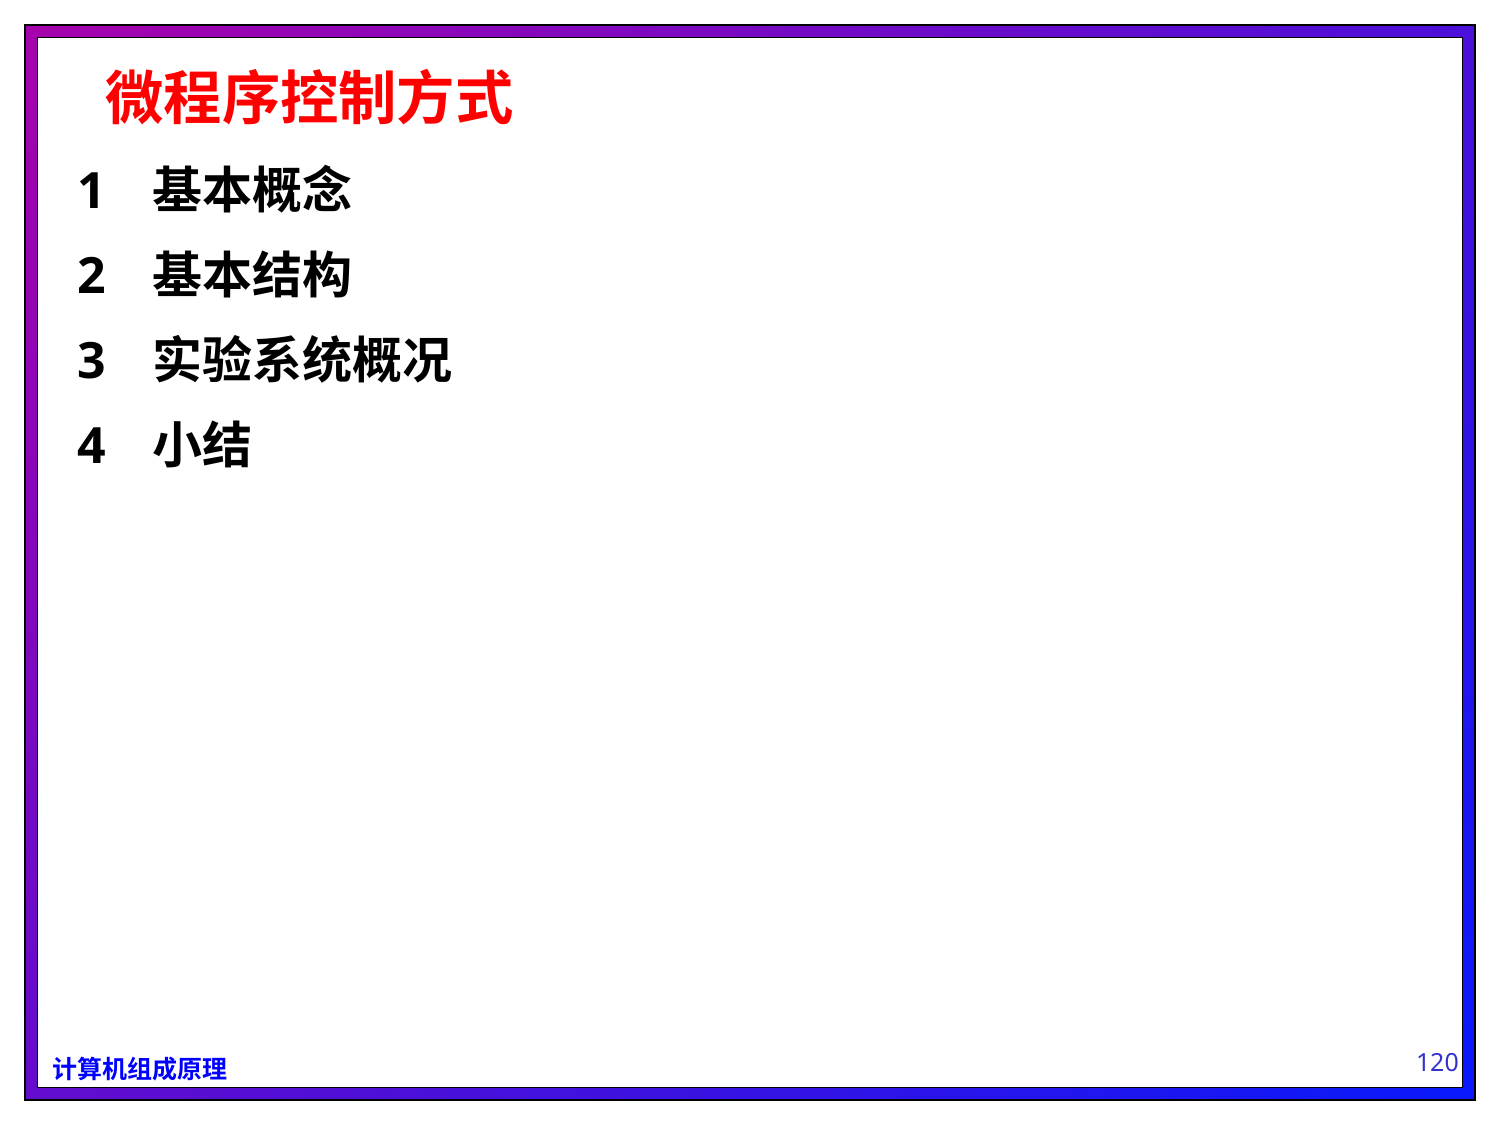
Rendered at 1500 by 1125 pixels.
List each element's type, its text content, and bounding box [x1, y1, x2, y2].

text_box [0, 0, 1500, 85]
text_box 基本概念 基本结构 实验系统概况 小结 [62, 151, 1450, 567]
text_box 微程序控制方式 [90, 53, 529, 139]
